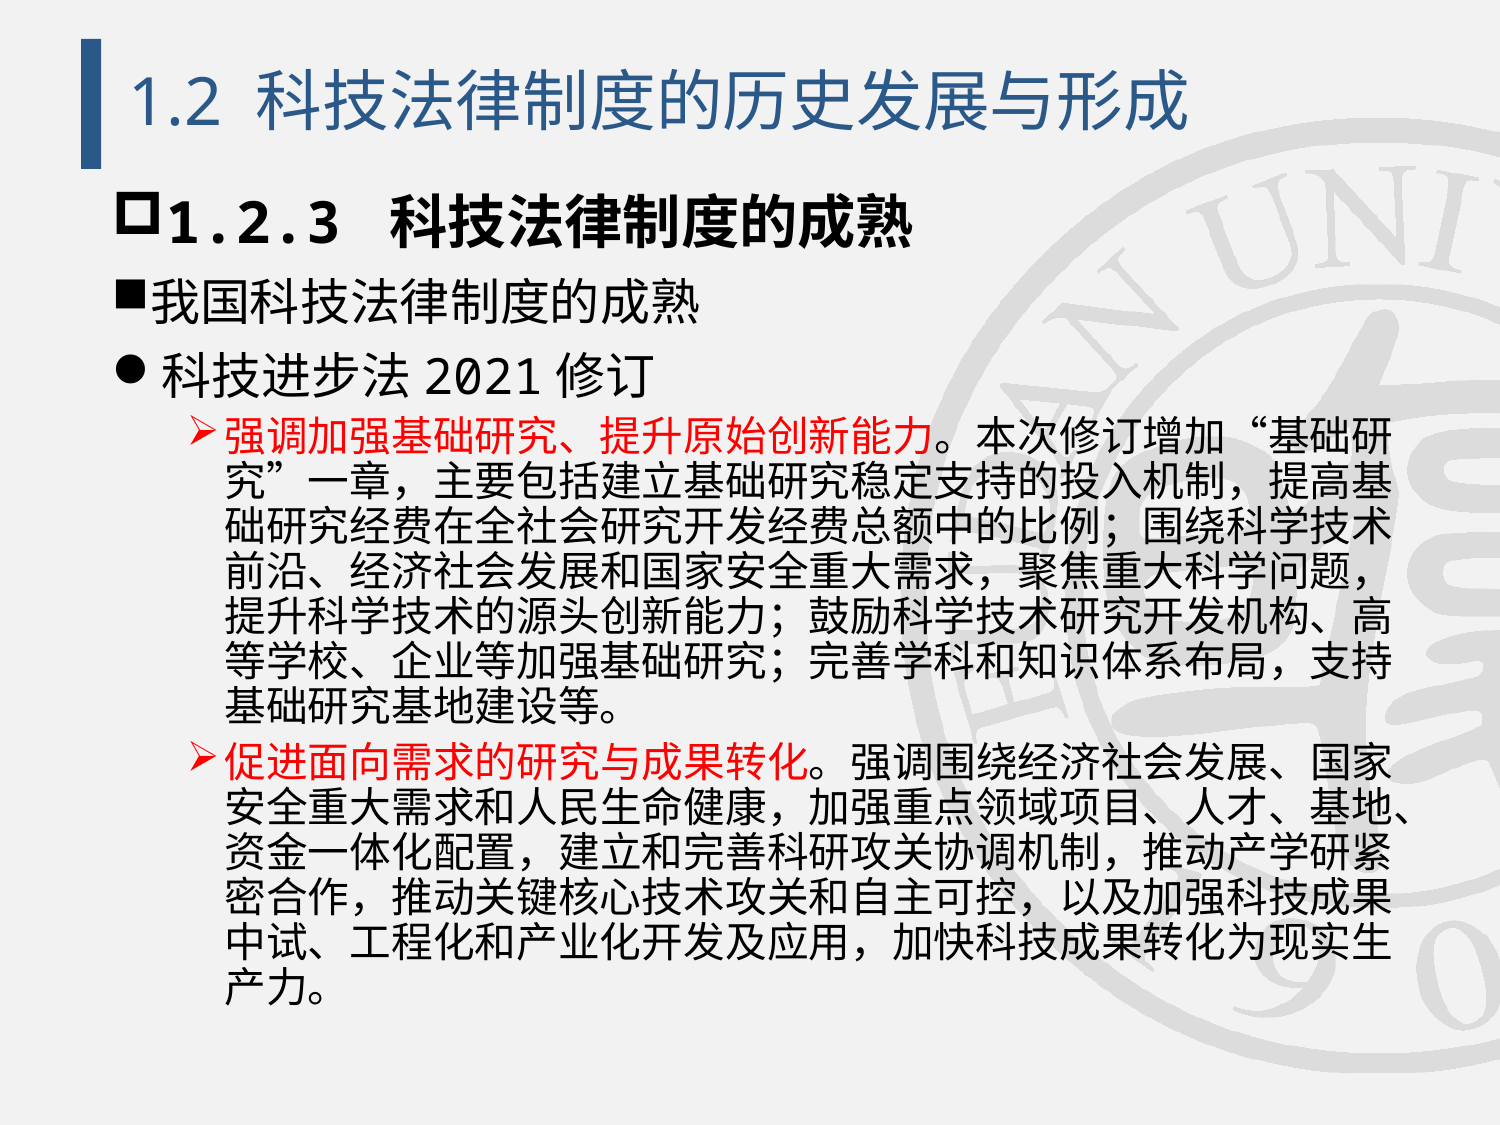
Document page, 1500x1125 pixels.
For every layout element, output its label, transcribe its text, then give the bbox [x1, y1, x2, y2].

list 1.2.3 科技法律制度的成熟 我国科技法律制度的成熟 科技进步法2021修订 强调加强基础研究、提升原始创新能力。本次修订增加“基础研究”一章，主要包括建立基础研究稳定支持的投入机制，提高基础研究经费在全社会研究开发经费总额中的比例；围绕科学技术前沿、经济社会发展和国家安全重大需求，聚焦重大科学问题，提升科学技术的源头创新能力；鼓励科学技术研究开发机构、高等学校、企业等加强基础研究；完善学科和知识体系布局，支持基础研究基地建设等。 促进面向需求的研究与成果转化。强调围绕经济社会发展、国家安全重大需求和人民生命健康，加强重点领域项目、人才、基地、资金一体化配置，建立和完善科研攻关协调机制，推动产学研紧密合作，推动关键核心技术攻关和自主可控，以及加强科技成果中试、工程化和产业化开发及应用，加快科技成果转化为现实生产力。 [96, 185, 1417, 1014]
title 1.2 科技法律制度的历史发展与形成 [113, 49, 1387, 159]
